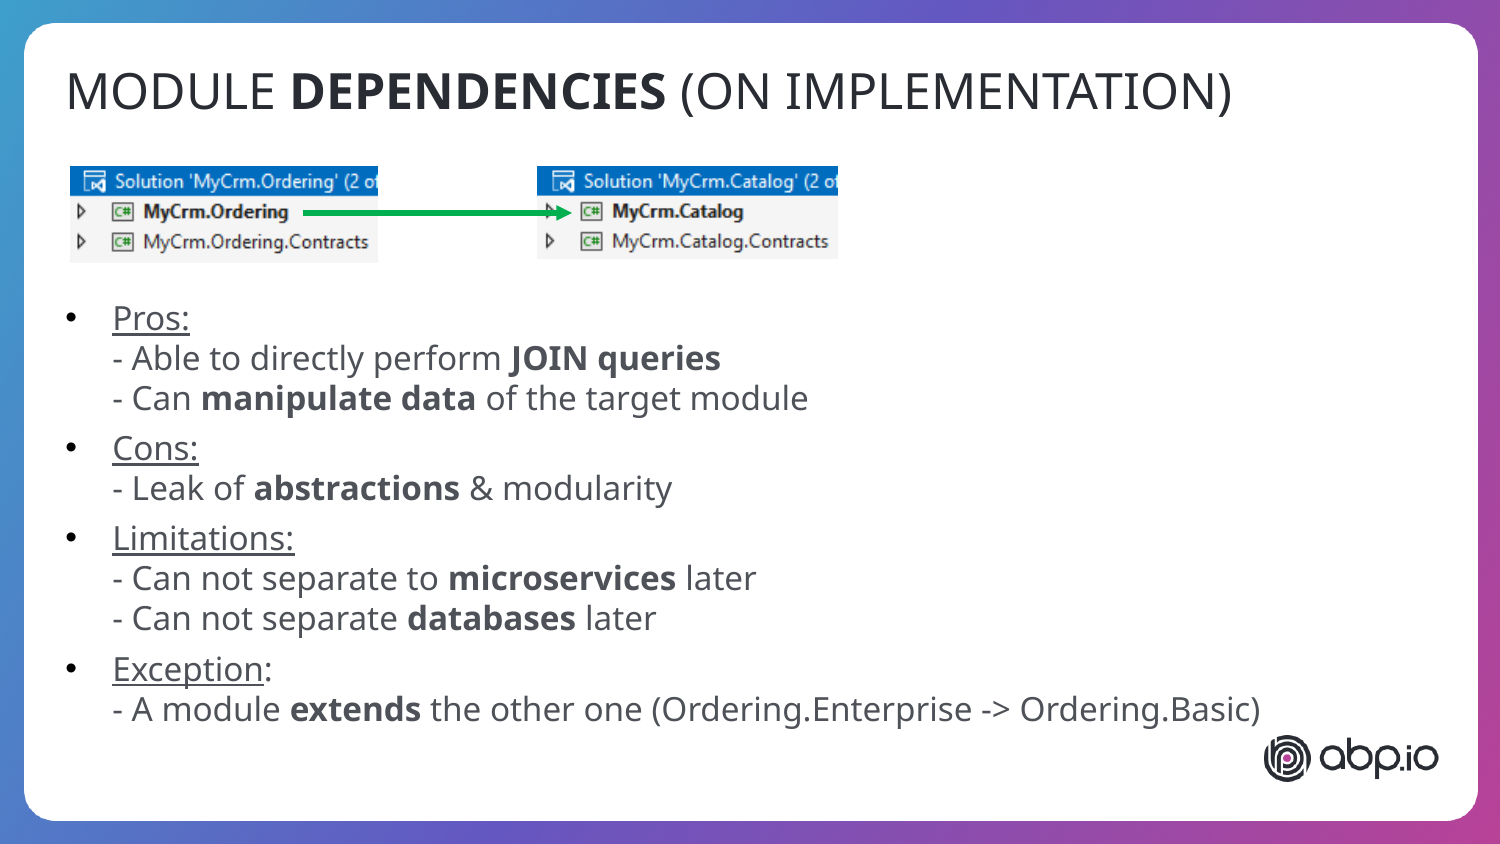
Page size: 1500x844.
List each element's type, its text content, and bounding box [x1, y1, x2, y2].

text_box Pros: - Able to directly perform JOIN queries - Can manipulate data of the target module Cons: - Leak of abstractions & modularity Limitations: - Can not separate to microservices later - Can not separate databases later Exception: - A module extends the other one (Ordering.Enterprise -> Ordering.Basic) [50, 282, 1430, 771]
picture [0, 0, 1500, 844]
text_box MODULE DEPENDENCIES (ON IMPLEMENTATION) [50, 44, 1430, 136]
